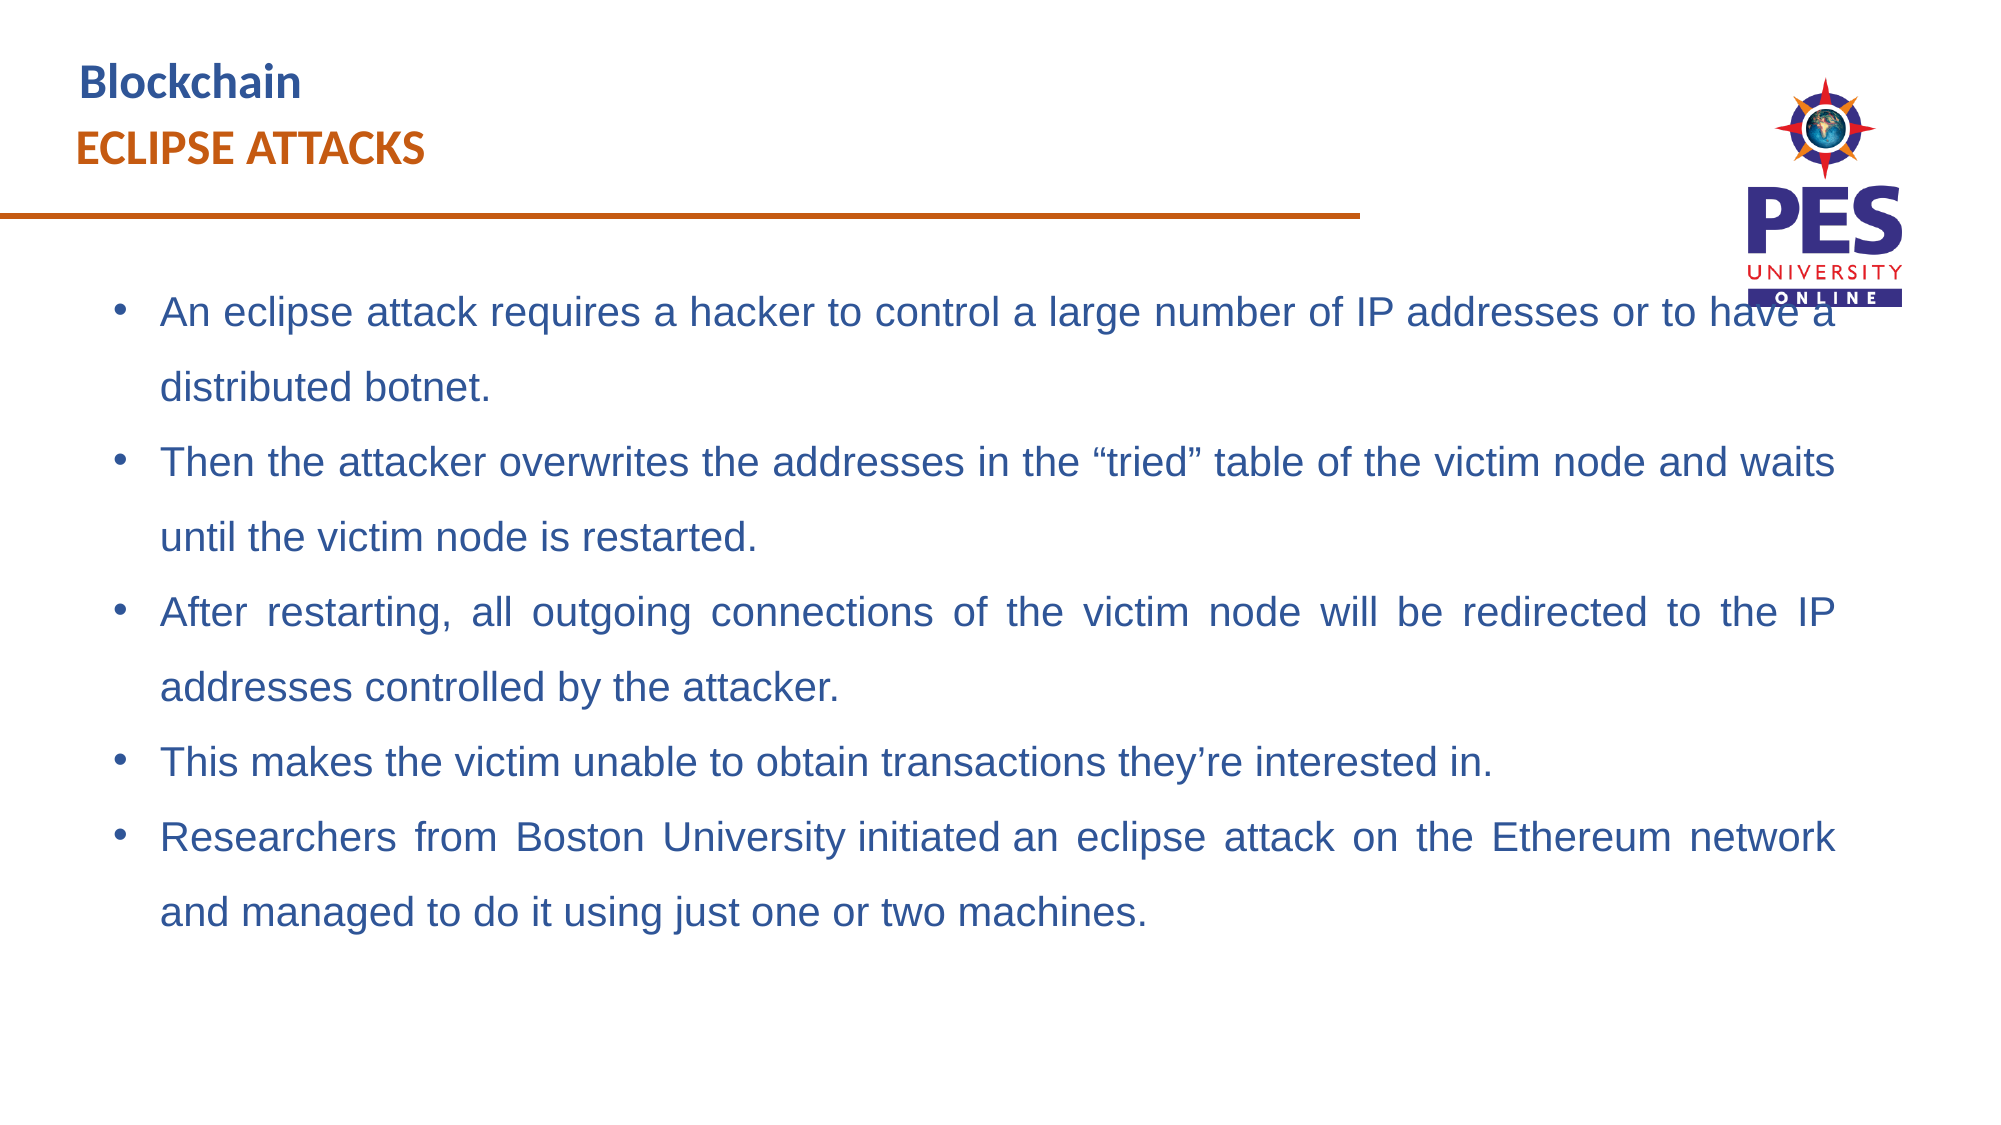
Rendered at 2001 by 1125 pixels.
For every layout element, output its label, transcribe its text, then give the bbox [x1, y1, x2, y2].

text_box An eclipse attack requires a hacker to control a large number of IP addresses or to have a distributed botnet. Then the attacker overwrites the addresses in the “tried” table of the victim node and waits until the victim node is restarted. After restarting, all outgoing connections of the victim node will be redirected to the IP addresses controlled by the attacker. This makes the victim unable to obtain transactions they’re interested in. Researchers from Boston University initiated an eclipse attack on the Ethereum network and managed to do it using just one or two machines. [98, 252, 1852, 942]
text_box ECLIPSE ATTACKS [60, 106, 1374, 182]
text_box Blockchain [64, 41, 1295, 117]
picture [1748, 76, 1902, 307]
